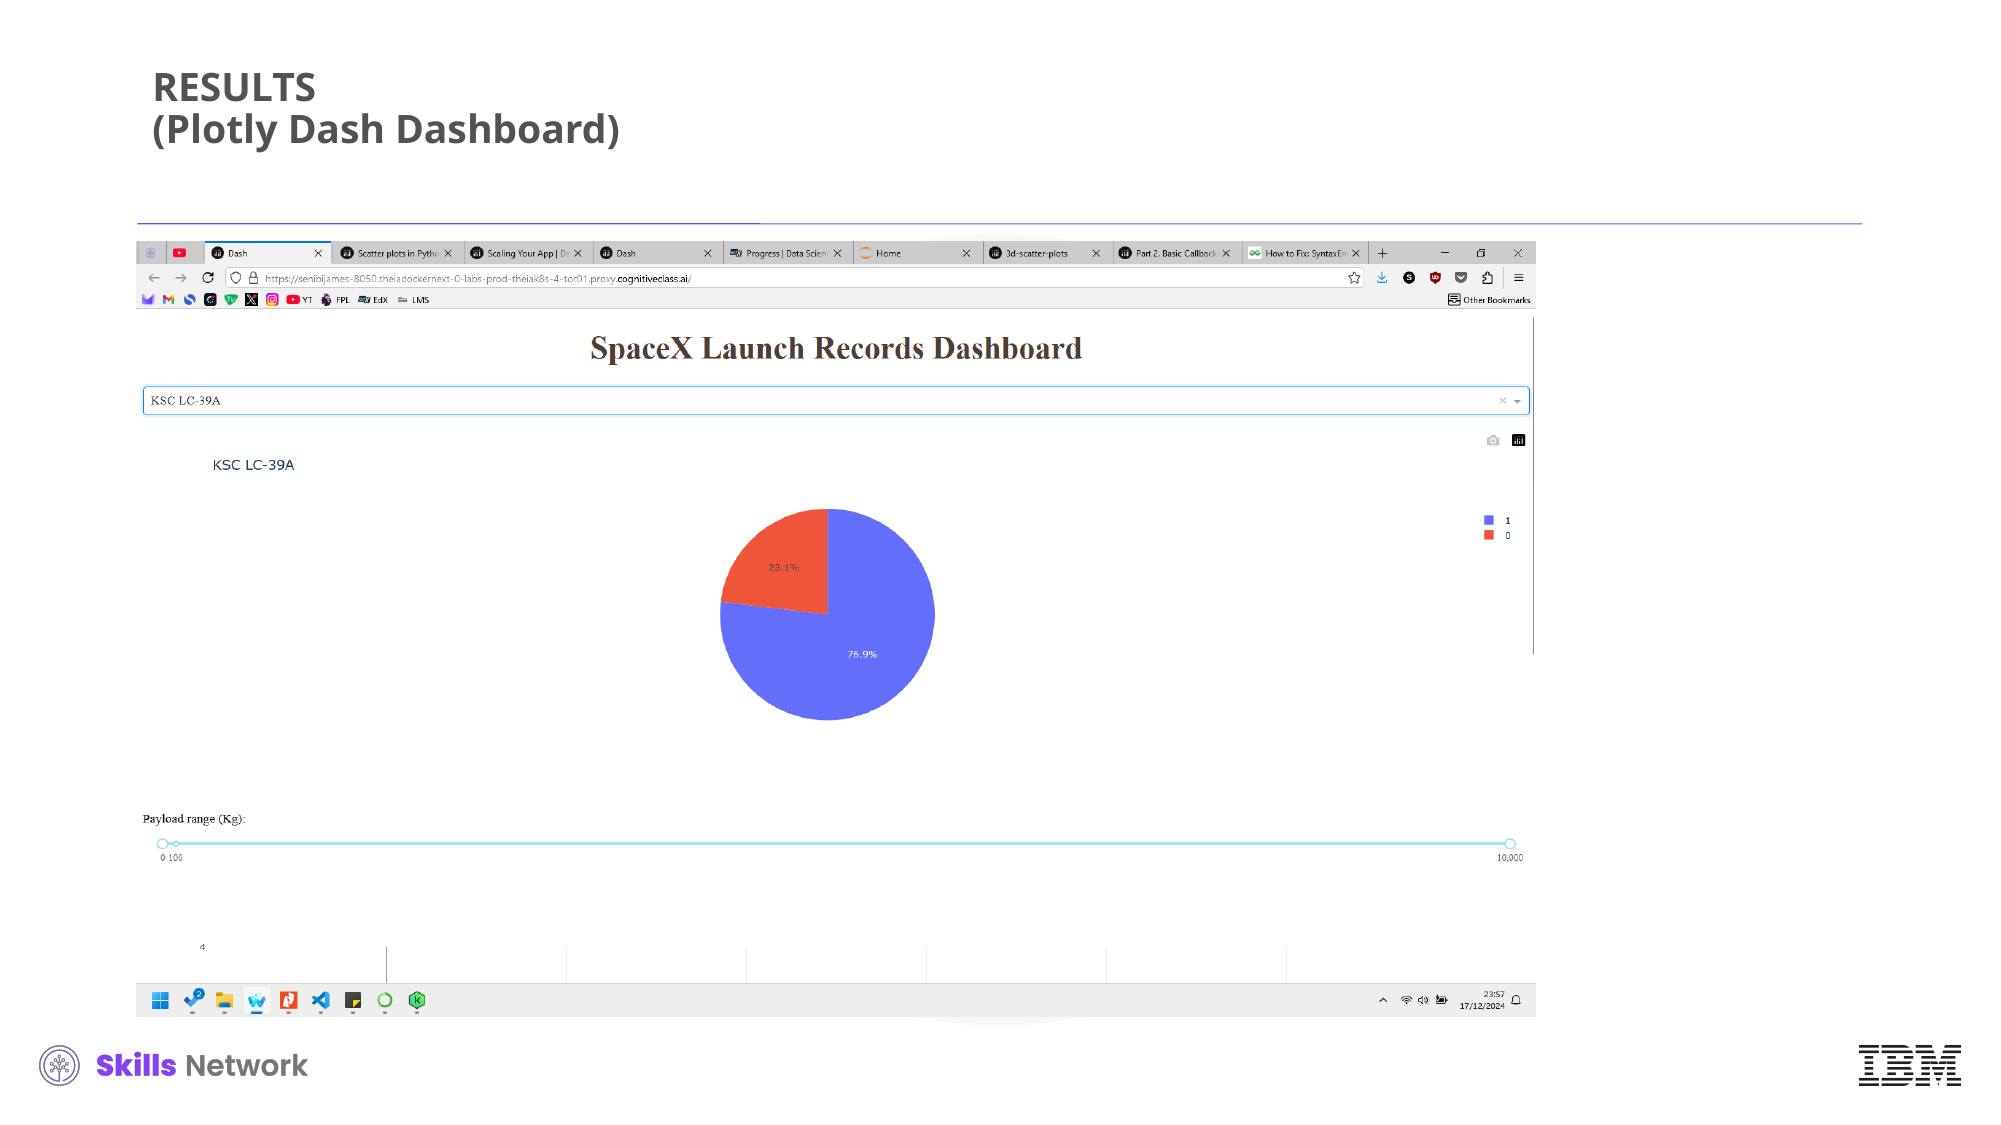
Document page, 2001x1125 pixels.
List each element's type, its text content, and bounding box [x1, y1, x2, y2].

title RESULTS (Plotly Dash Dashboard) [137, 59, 1863, 160]
picture [39, 1045, 308, 1086]
picture [136, 241, 1536, 1018]
picture [1859, 1045, 1961, 1086]
